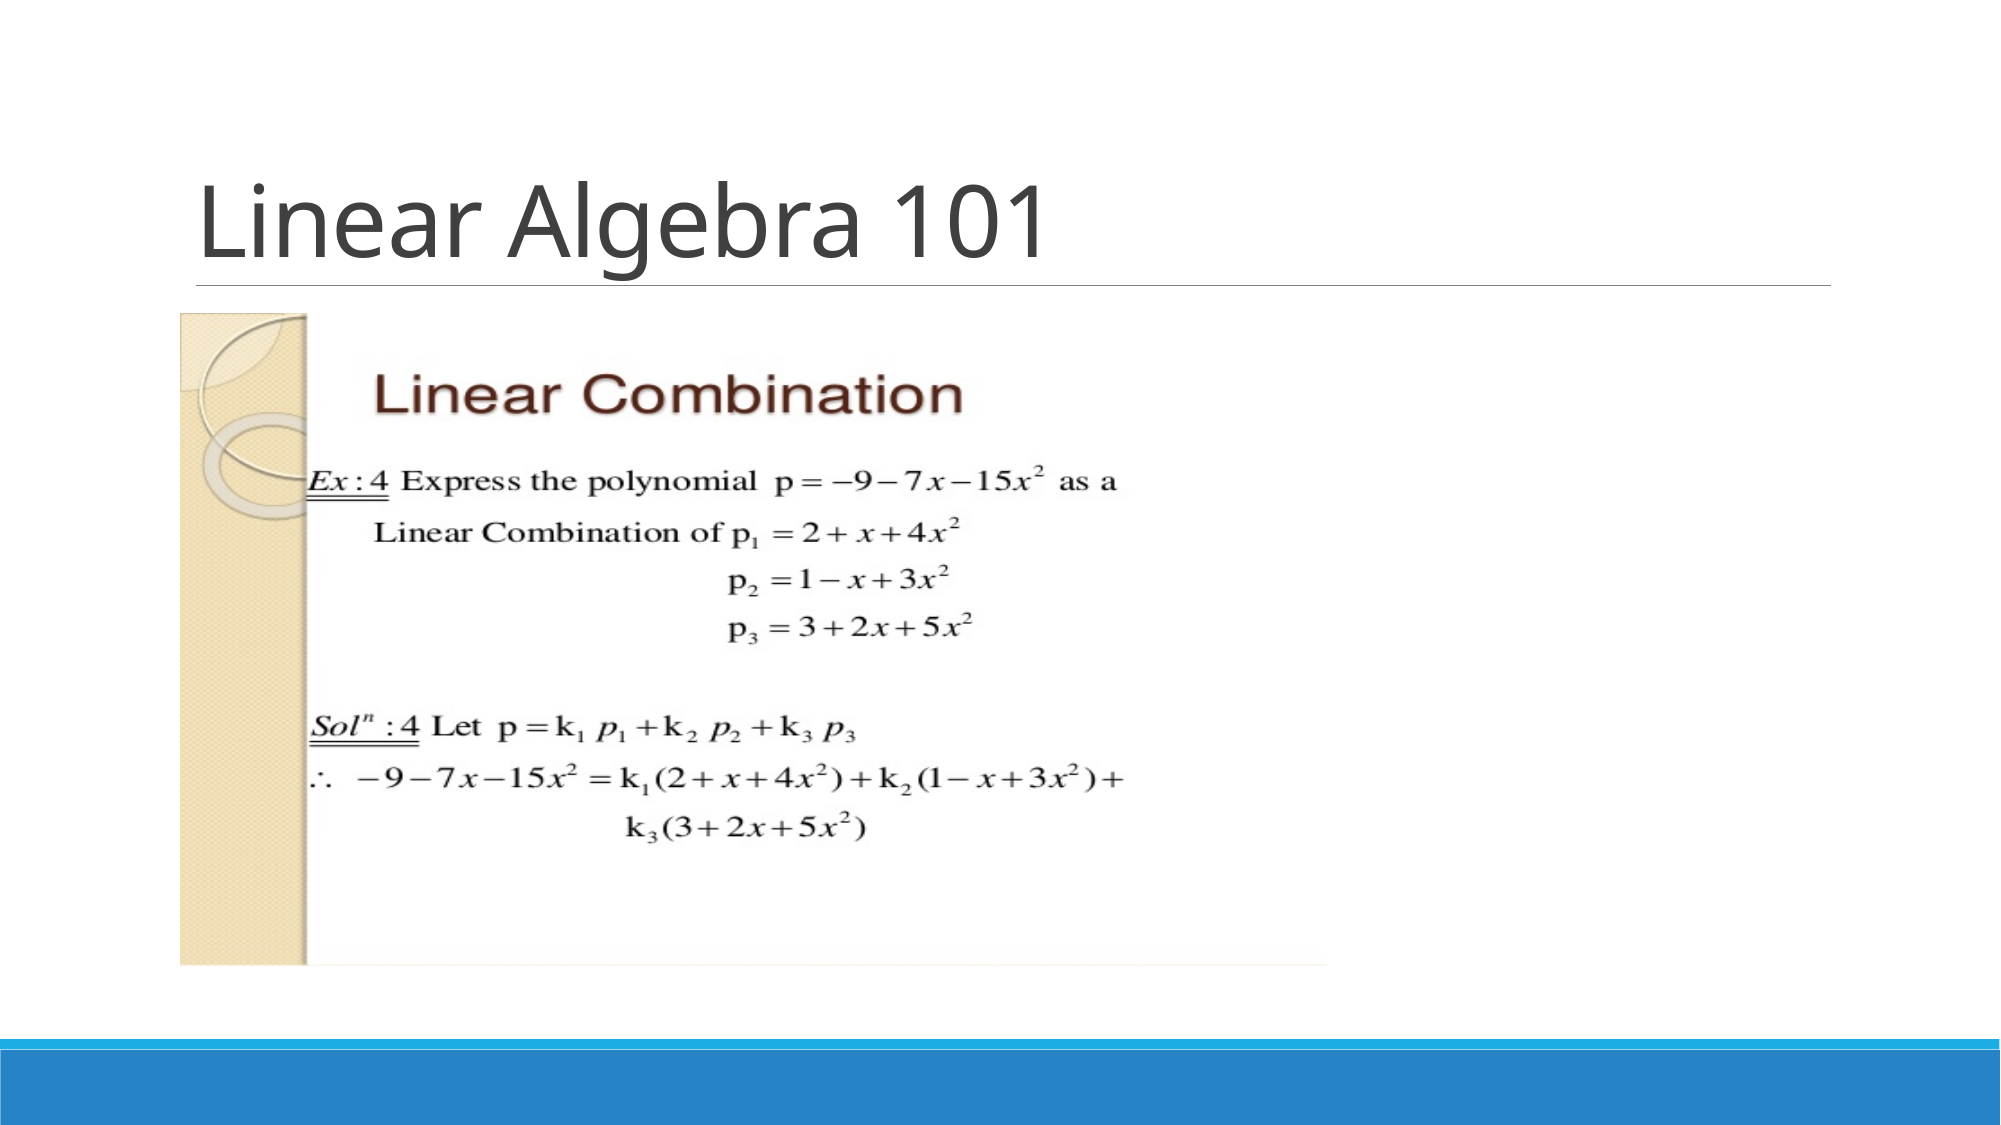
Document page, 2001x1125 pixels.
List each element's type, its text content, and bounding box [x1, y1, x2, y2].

picture [179, 312, 1328, 966]
title Linear Algebra 101 [180, 47, 1830, 285]
